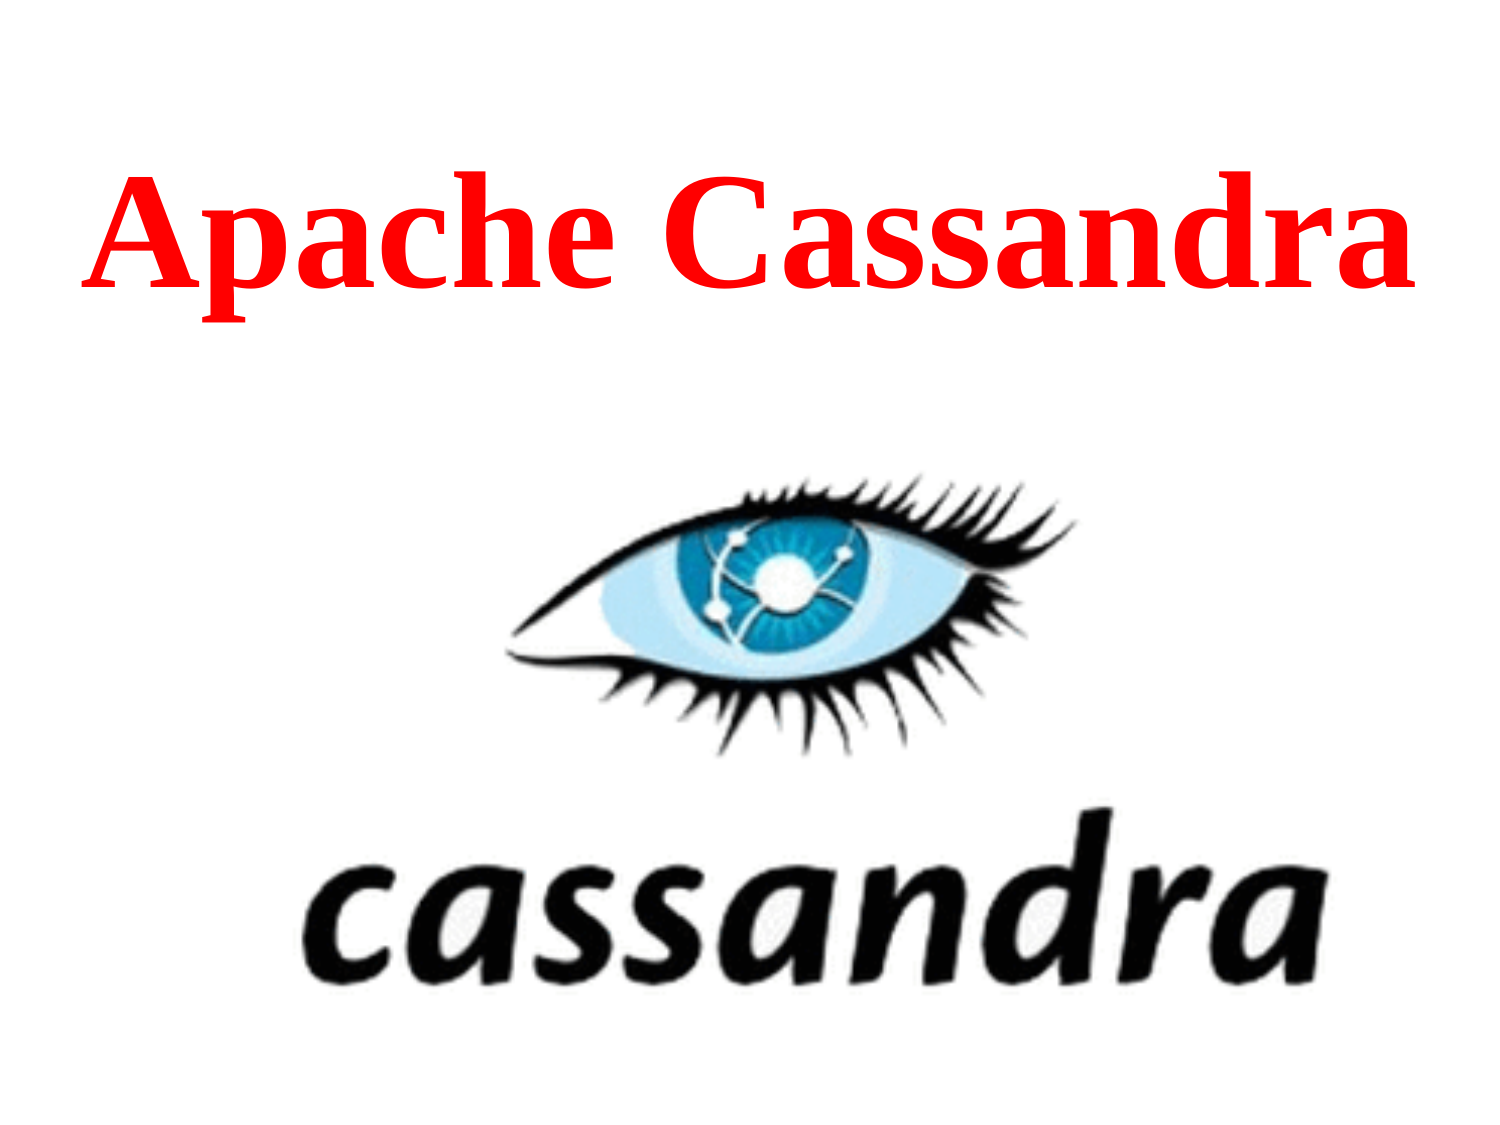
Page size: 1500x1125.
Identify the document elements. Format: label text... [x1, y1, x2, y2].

title Apache Cassandra [0, 8, 1500, 434]
picture [170, 375, 1489, 1035]
